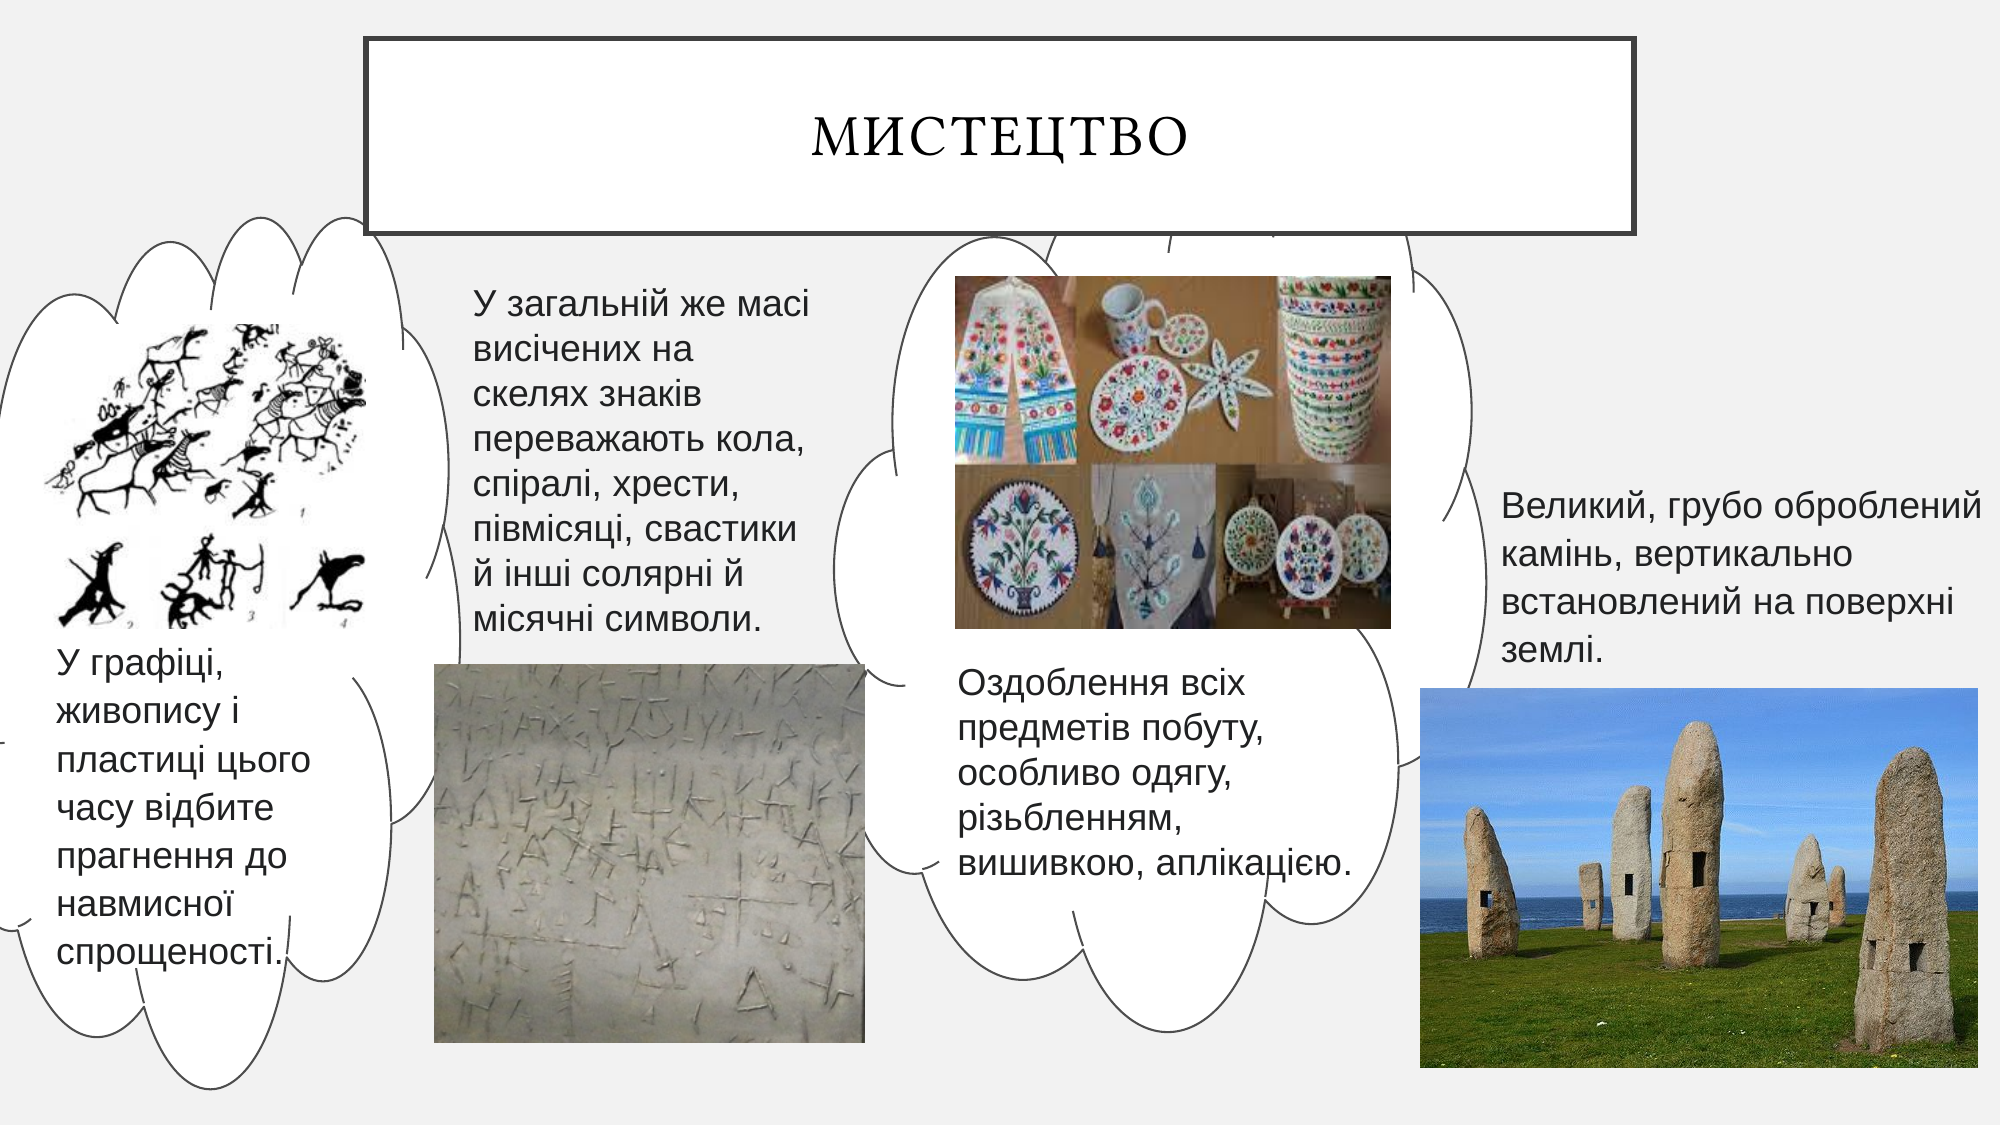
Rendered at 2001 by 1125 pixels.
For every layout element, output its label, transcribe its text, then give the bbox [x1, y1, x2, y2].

text_box Оздоблення всіх предметів побуту, особливо одягу, різьбленням, вишивкою, аплікацією. [942, 650, 1394, 890]
title Мистецтво [363, 36, 1637, 236]
text_box У графіці, живопису і пластиці цього часу відбите прагнення до навмисної спрощеності. [41, 627, 382, 980]
picture [1420, 688, 1978, 1068]
text_box [835, 236, 1486, 1034]
text_box Великий, грубо оброблений камінь, вертикально встановлений на поверхні землі. [1486, 470, 2000, 678]
picture [42, 324, 366, 630]
picture [434, 663, 865, 1043]
text_box [0, 216, 462, 1091]
picture [955, 276, 1391, 630]
text_box У загальній же масі висічених на скелях знаків переважають кола, спіралі, хрести, півмісяці, свастики й інші солярні й місячні символи. [458, 271, 835, 647]
